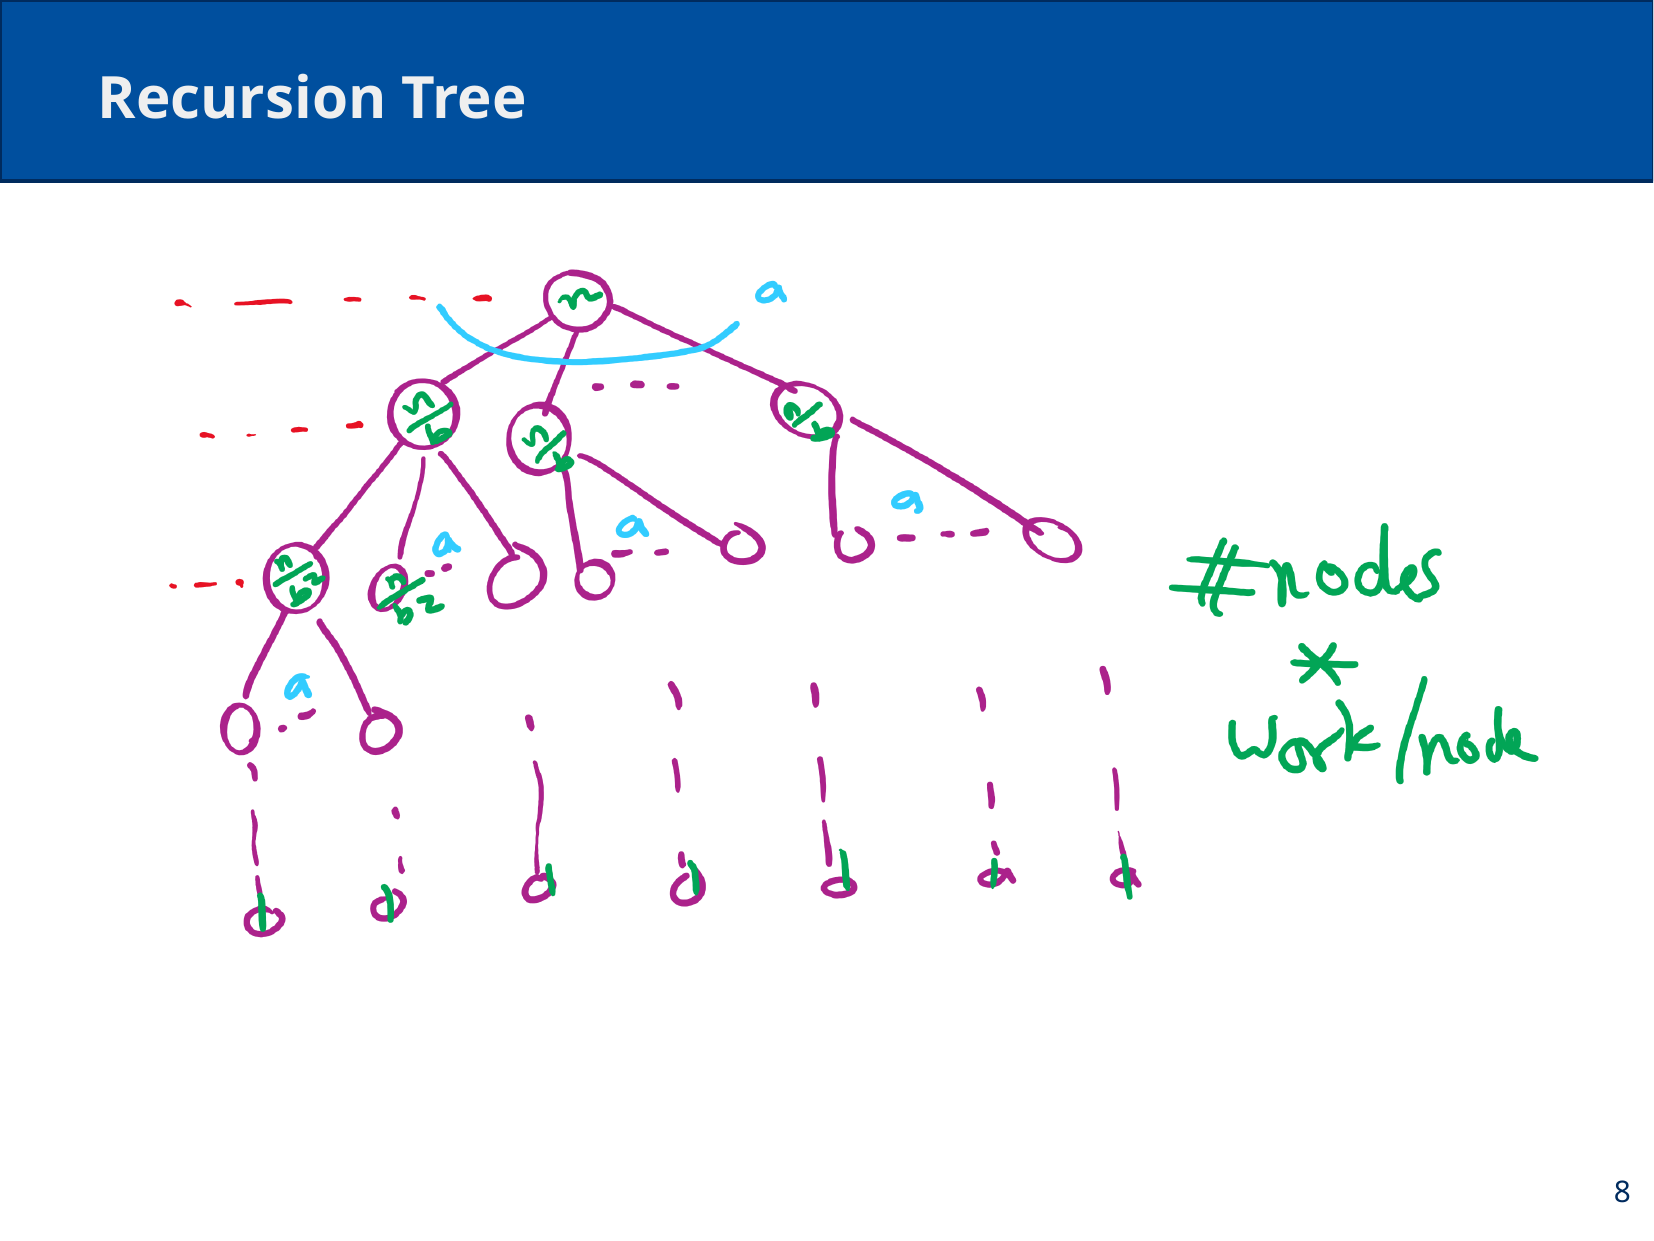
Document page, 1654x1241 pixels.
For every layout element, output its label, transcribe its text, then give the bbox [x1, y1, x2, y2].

picture [150, 251, 1556, 1189]
slide_number 8 [1546, 1145, 1647, 1241]
title Recursion Tree [82, 35, 1571, 146]
